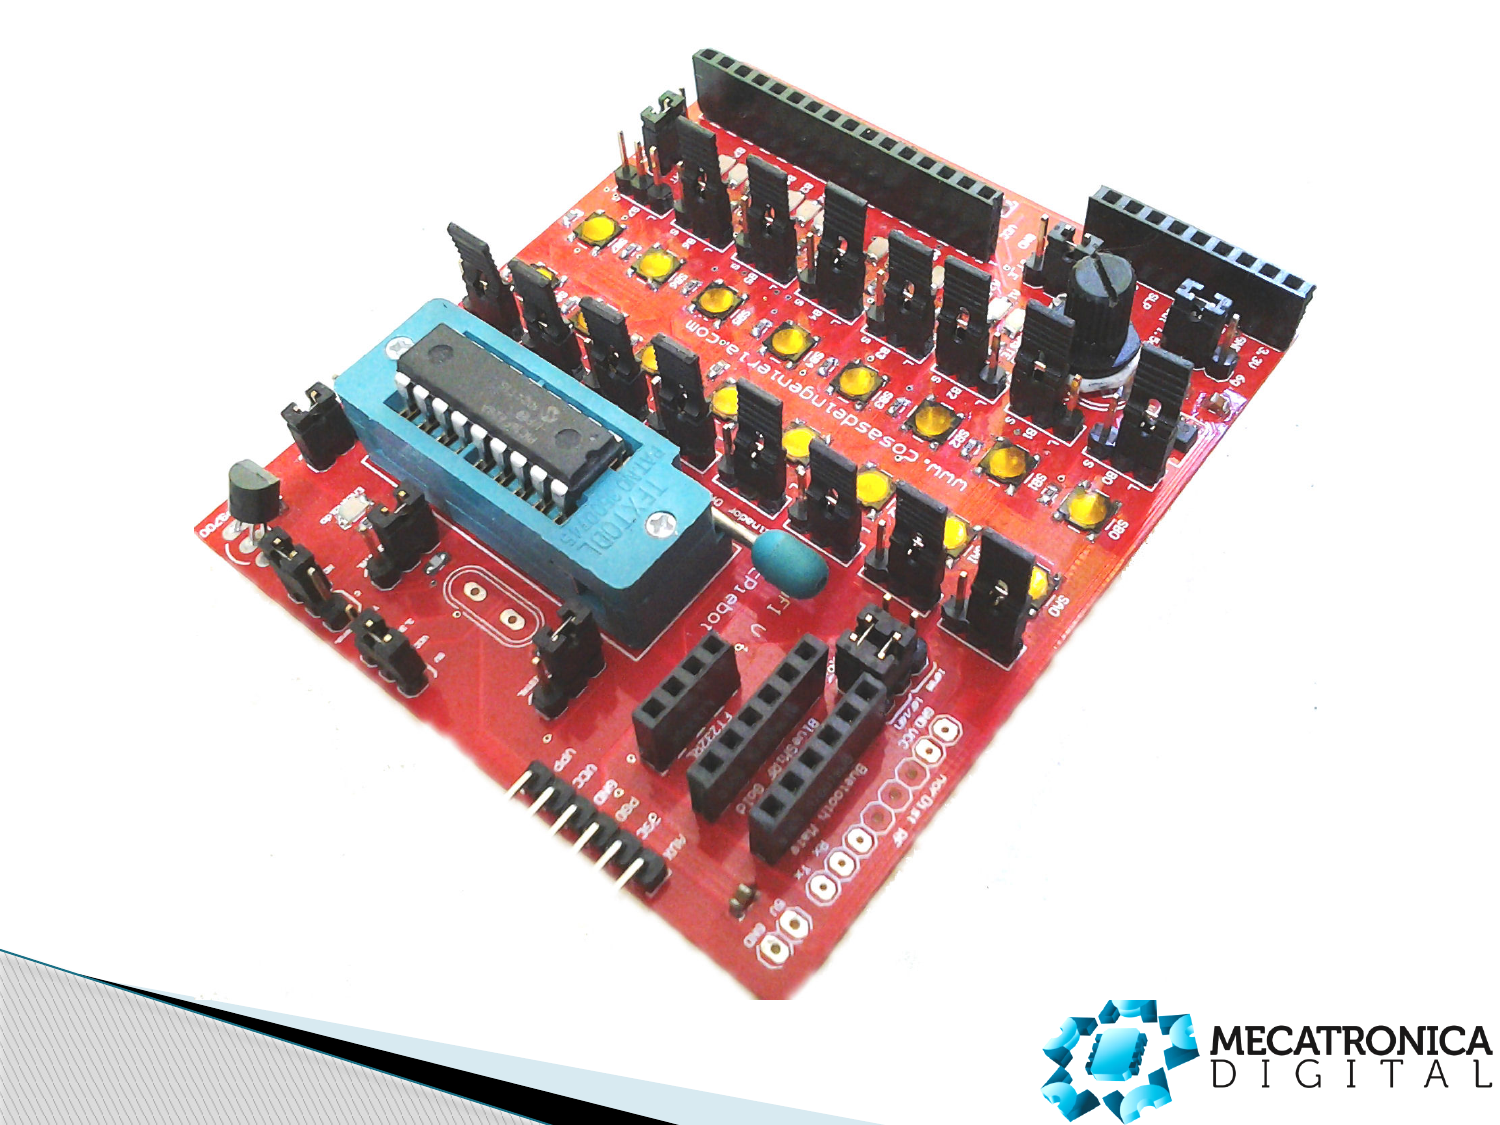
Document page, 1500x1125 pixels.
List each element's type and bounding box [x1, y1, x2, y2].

picture [194, 46, 1500, 1125]
